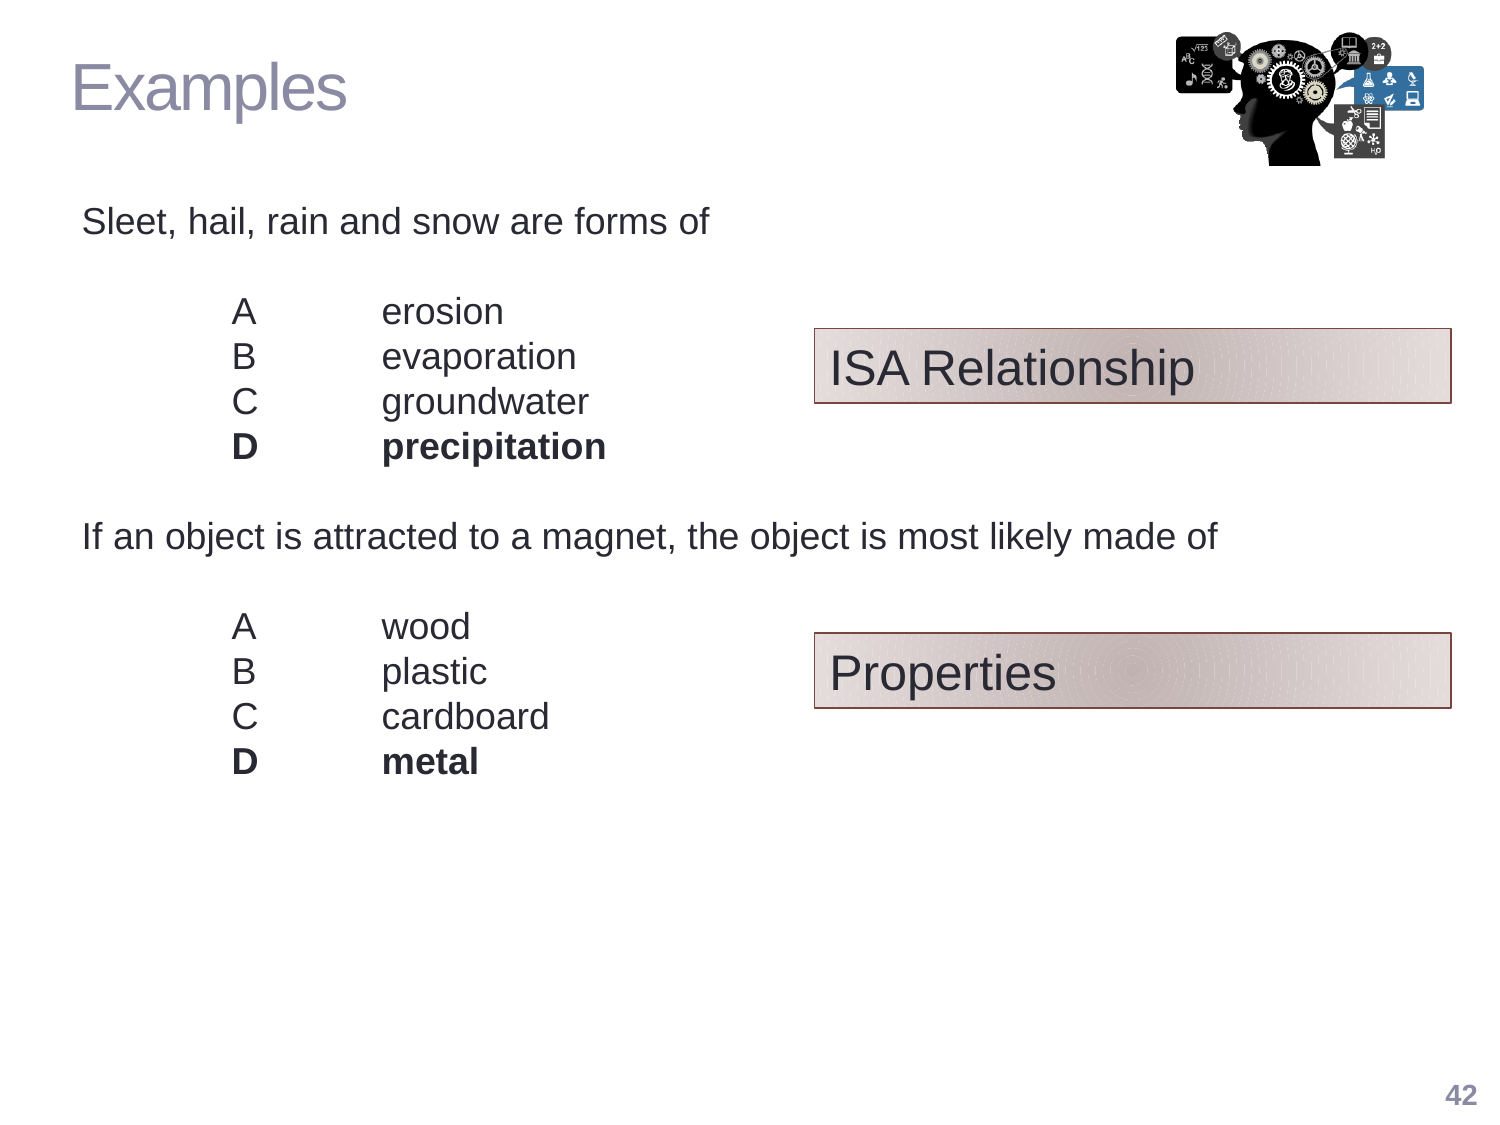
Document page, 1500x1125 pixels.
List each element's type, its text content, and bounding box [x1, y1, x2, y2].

slide_number 42 [1404, 1066, 1493, 1121]
text_box Properties [814, 632, 1452, 709]
title Examples [55, 2, 1451, 166]
picture [1175, 32, 1425, 166]
text_box Sleet, hail, rain and snow are forms of A erosion B evaporation C groundwater D precipitation If an object is attracted to a magnet, the object is most likely made of A wood B plastic C cardboard D metal [55, 190, 1451, 790]
text_box ISA Relationship [814, 328, 1452, 404]
